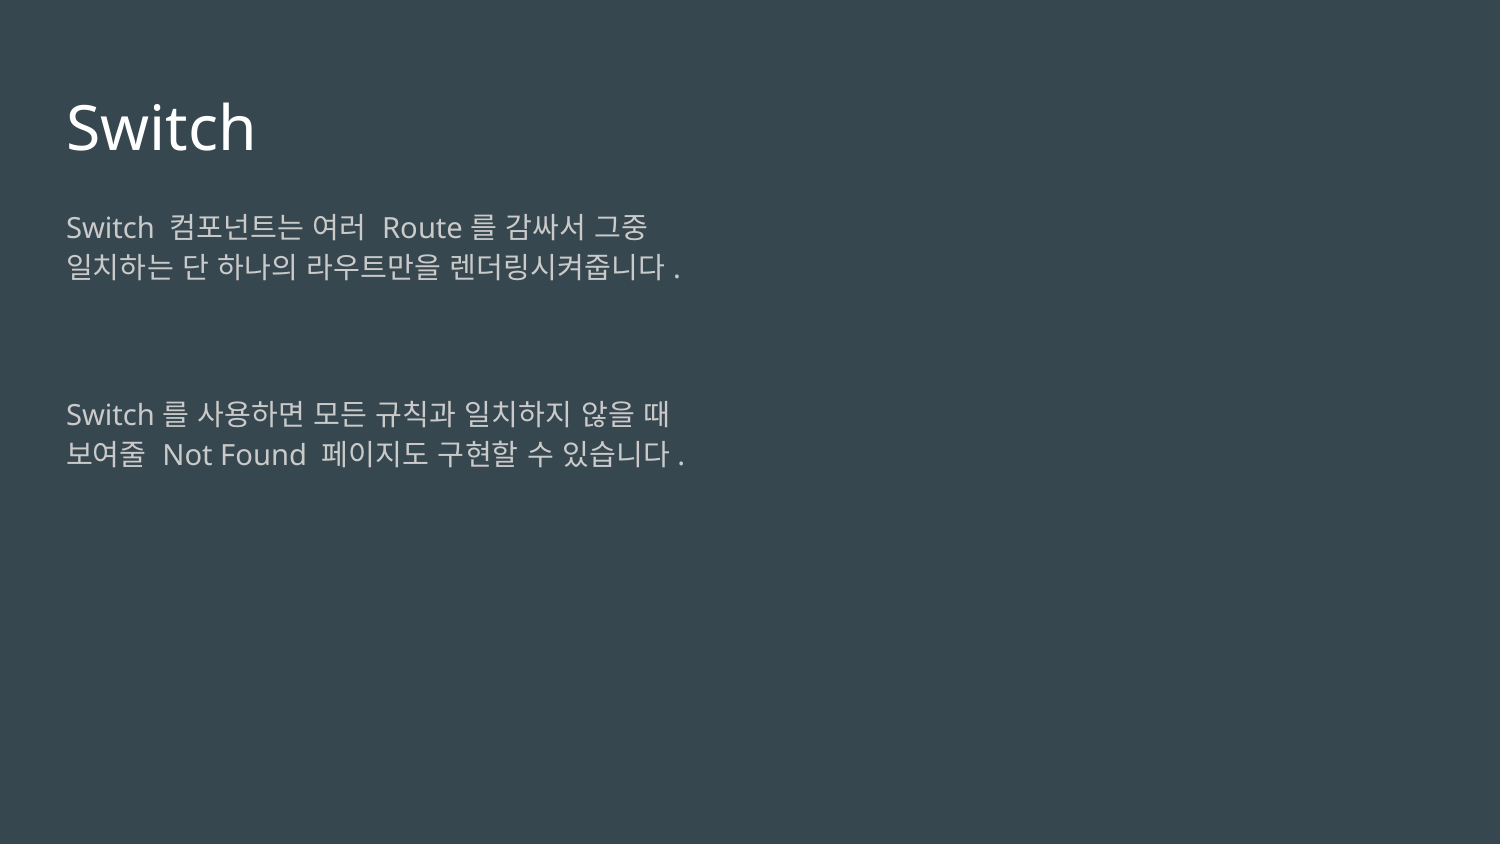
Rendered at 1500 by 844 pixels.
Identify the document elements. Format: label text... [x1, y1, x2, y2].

title Switch [51, 72, 1449, 167]
list Switch 컴포넌트는 여러 Route를 감싸서 그중 일치하는 단 하나의 라우트만을 렌더링시켜줍니다. Switch를 사용하면 모든 규칙과 일치하지 않을 때 보여줄 Not Found 페이지도 구현할 수 있습니다. [51, 189, 708, 750]
